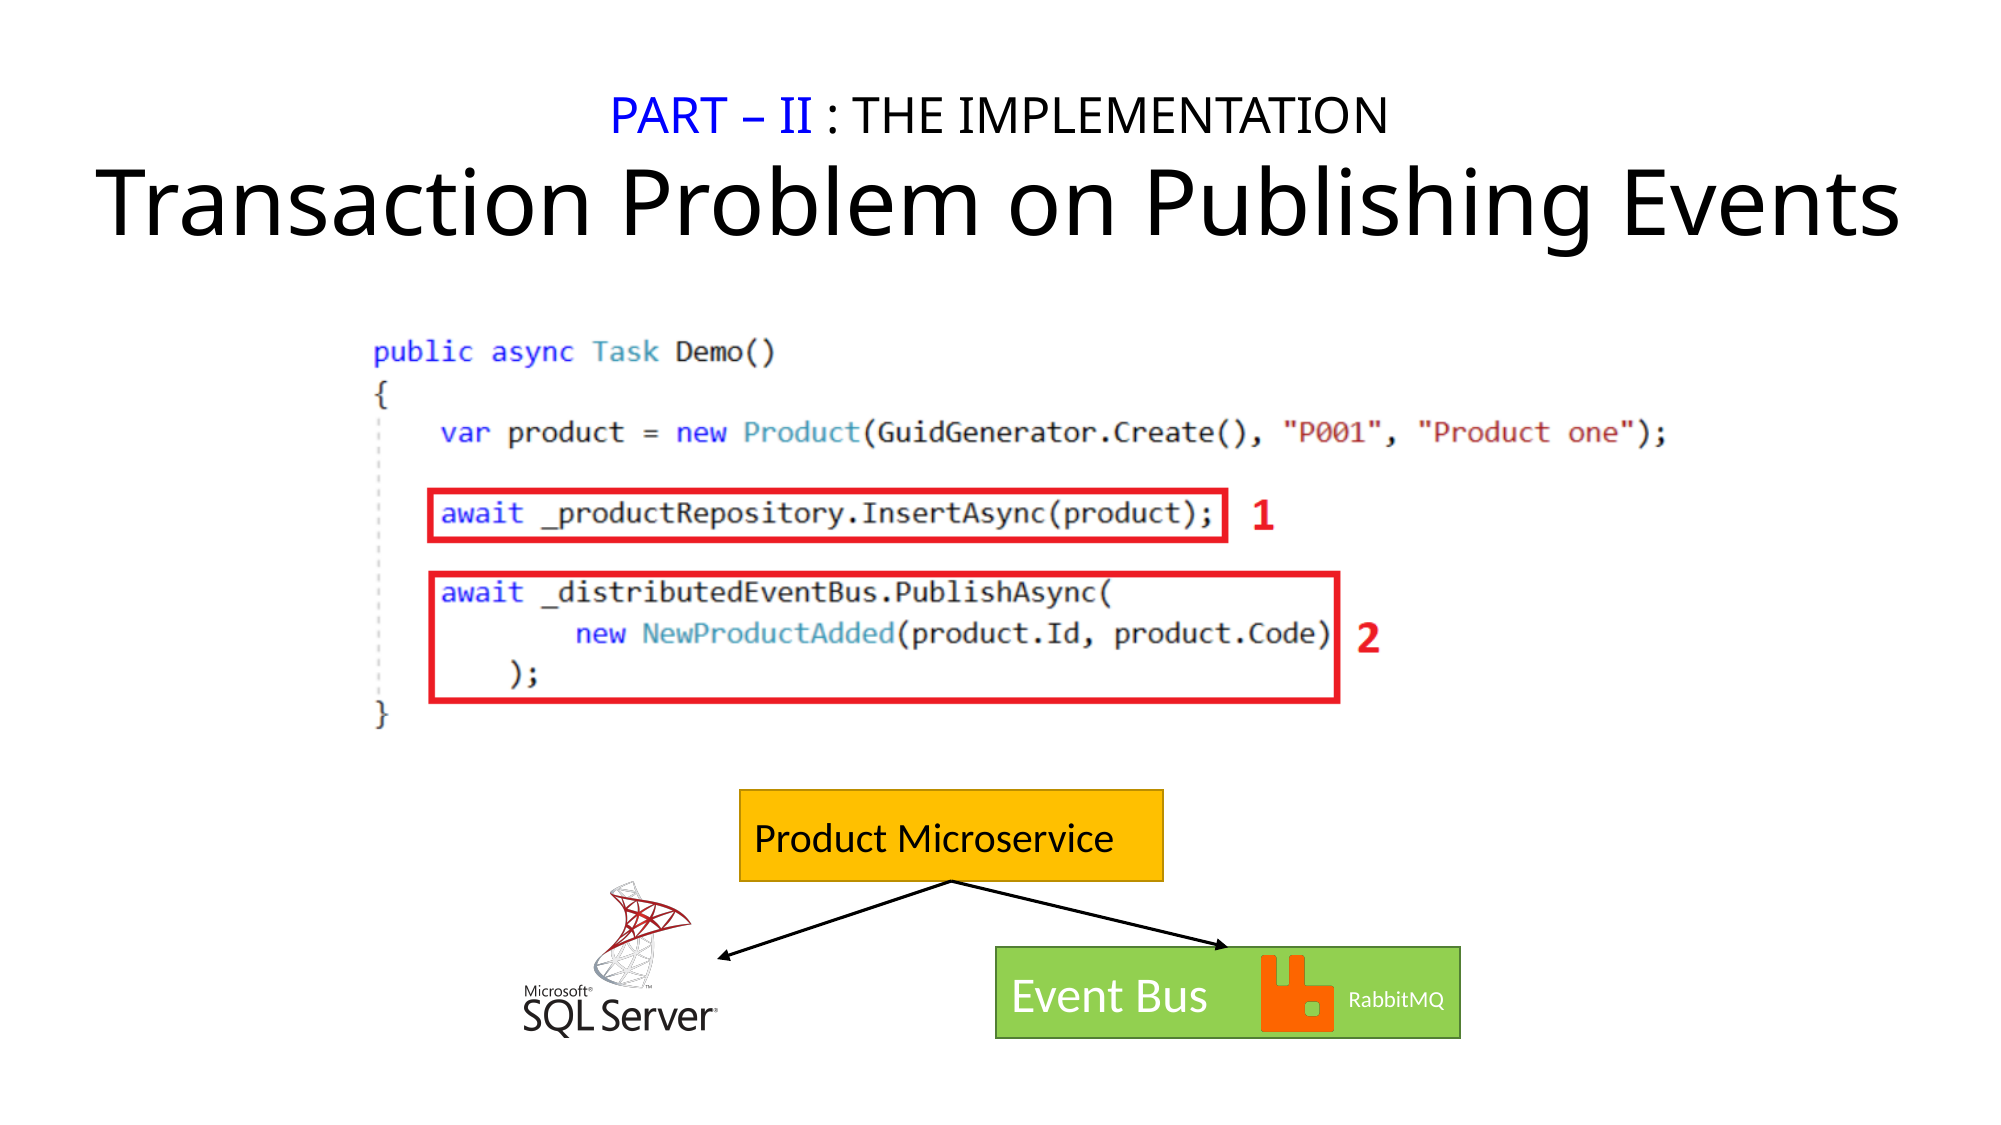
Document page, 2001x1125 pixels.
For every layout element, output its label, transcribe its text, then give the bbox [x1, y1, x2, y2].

title PART – II : THE IMPLEMENTATION Transaction Problem on Publishing Events [0, 59, 2000, 278]
picture [360, 327, 1678, 745]
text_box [717, 881, 952, 960]
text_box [952, 881, 1229, 948]
text_box Product Microservice [739, 789, 1164, 881]
text_box RabbitMQ [1334, 976, 1461, 1019]
picture [524, 881, 718, 1038]
text_box Event Bus [995, 946, 1461, 1039]
picture [1261, 955, 1334, 1033]
